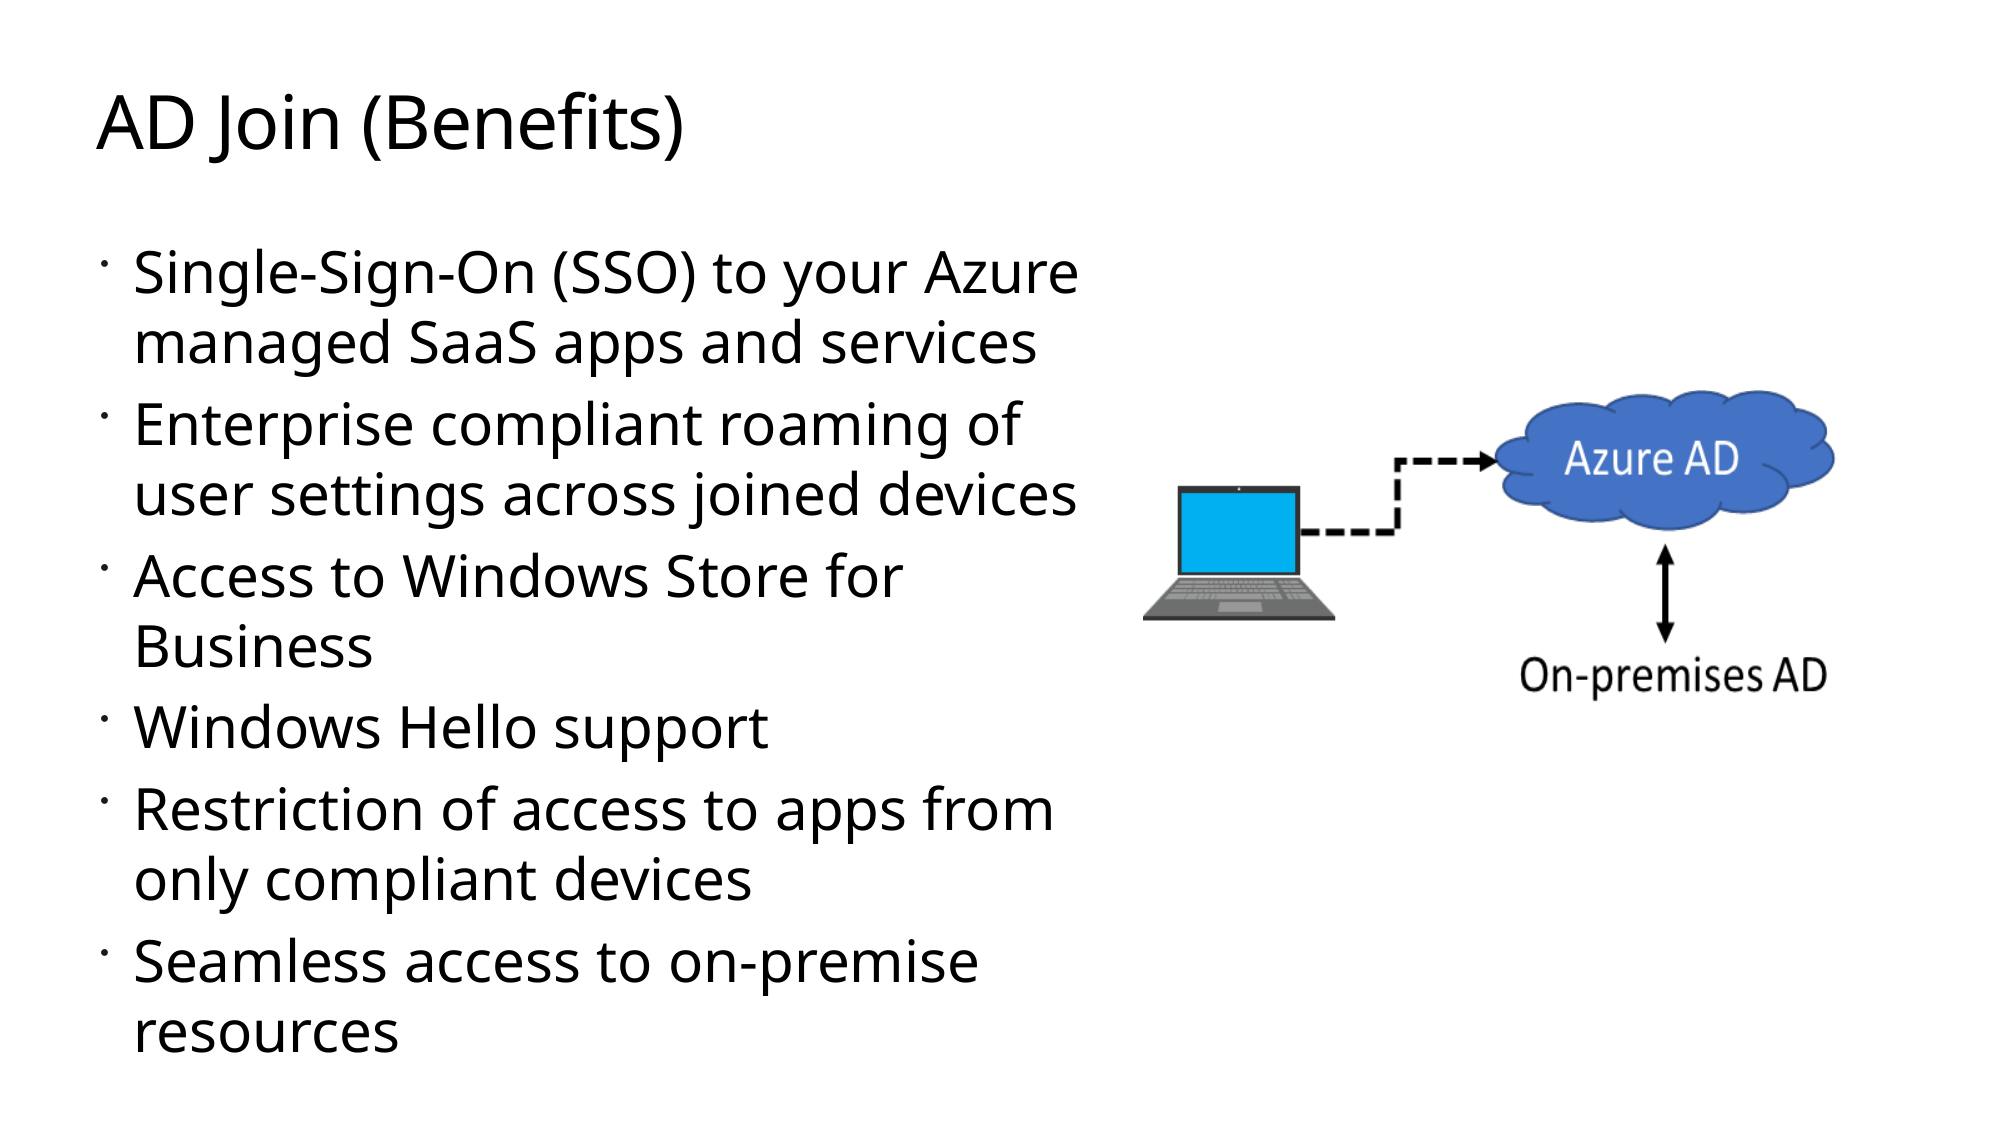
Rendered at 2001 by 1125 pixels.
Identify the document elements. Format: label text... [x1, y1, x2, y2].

picture [1142, 389, 1857, 738]
list Single-Sign-On (SSO) to your Azure managed SaaS apps and services Enterprise compliant roaming of user settings across joined devices Access to Windows Store for Business Windows Hello support Restriction of access to apps from only compliant devices Seamless access to on-premise resources [95, 235, 1138, 1013]
title AD Join (Benefits) [96, 75, 1904, 166]
